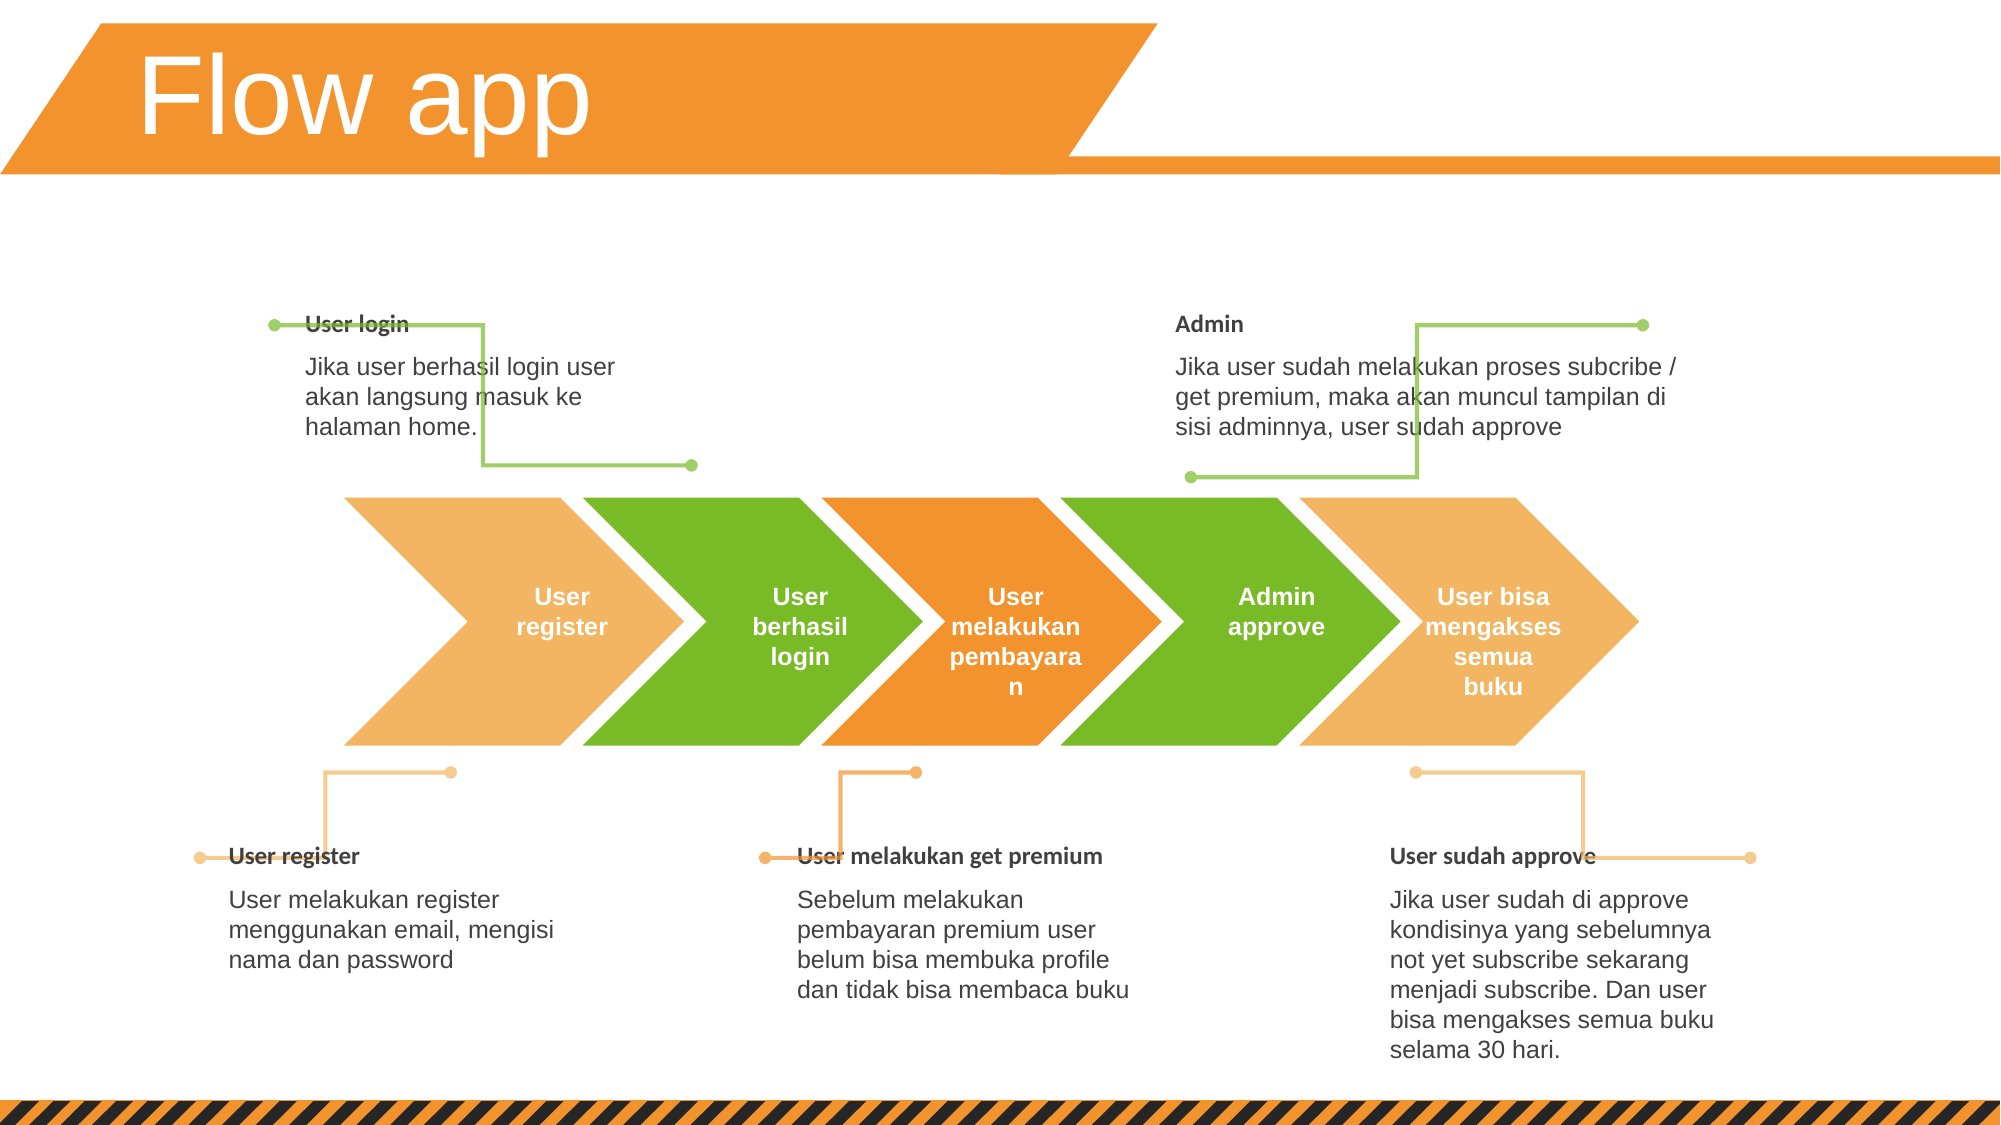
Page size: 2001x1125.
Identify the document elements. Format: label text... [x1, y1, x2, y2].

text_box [1415, 772, 1751, 858]
list Flow app [121, 38, 1958, 158]
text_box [765, 772, 916, 858]
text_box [1190, 325, 1643, 478]
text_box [796, 832, 1133, 1013]
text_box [343, 497, 1640, 746]
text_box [305, 299, 641, 325]
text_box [1389, 832, 1726, 1074]
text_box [1175, 299, 1695, 511]
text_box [0, 1099, 2000, 1125]
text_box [199, 772, 451, 858]
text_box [274, 325, 692, 466]
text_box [228, 832, 565, 983]
